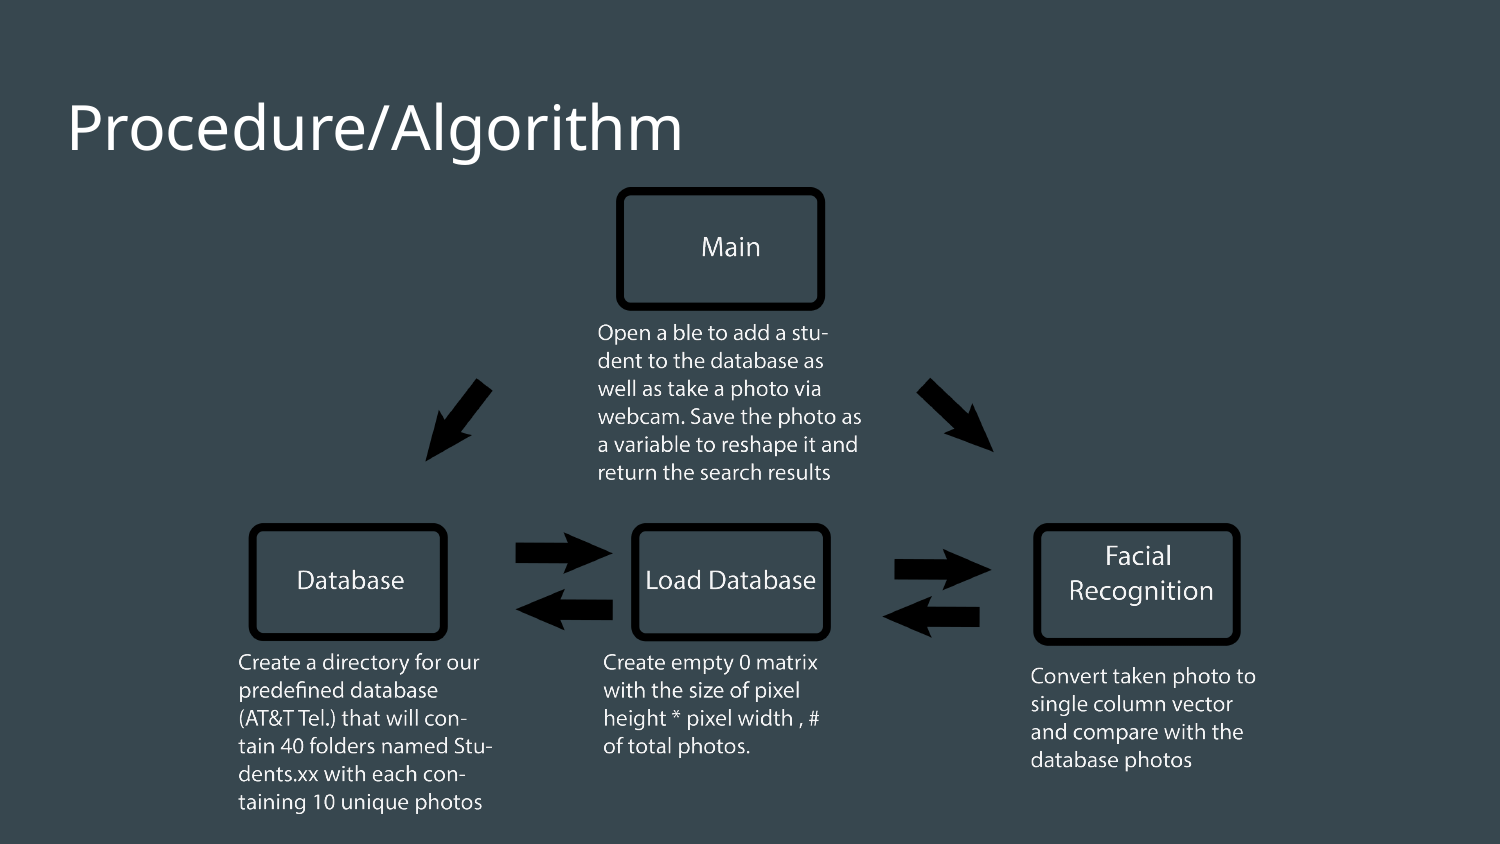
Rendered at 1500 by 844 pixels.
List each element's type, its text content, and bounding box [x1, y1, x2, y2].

title Procedure/Algorithm [51, 72, 1449, 167]
picture [238, 186, 1262, 815]
